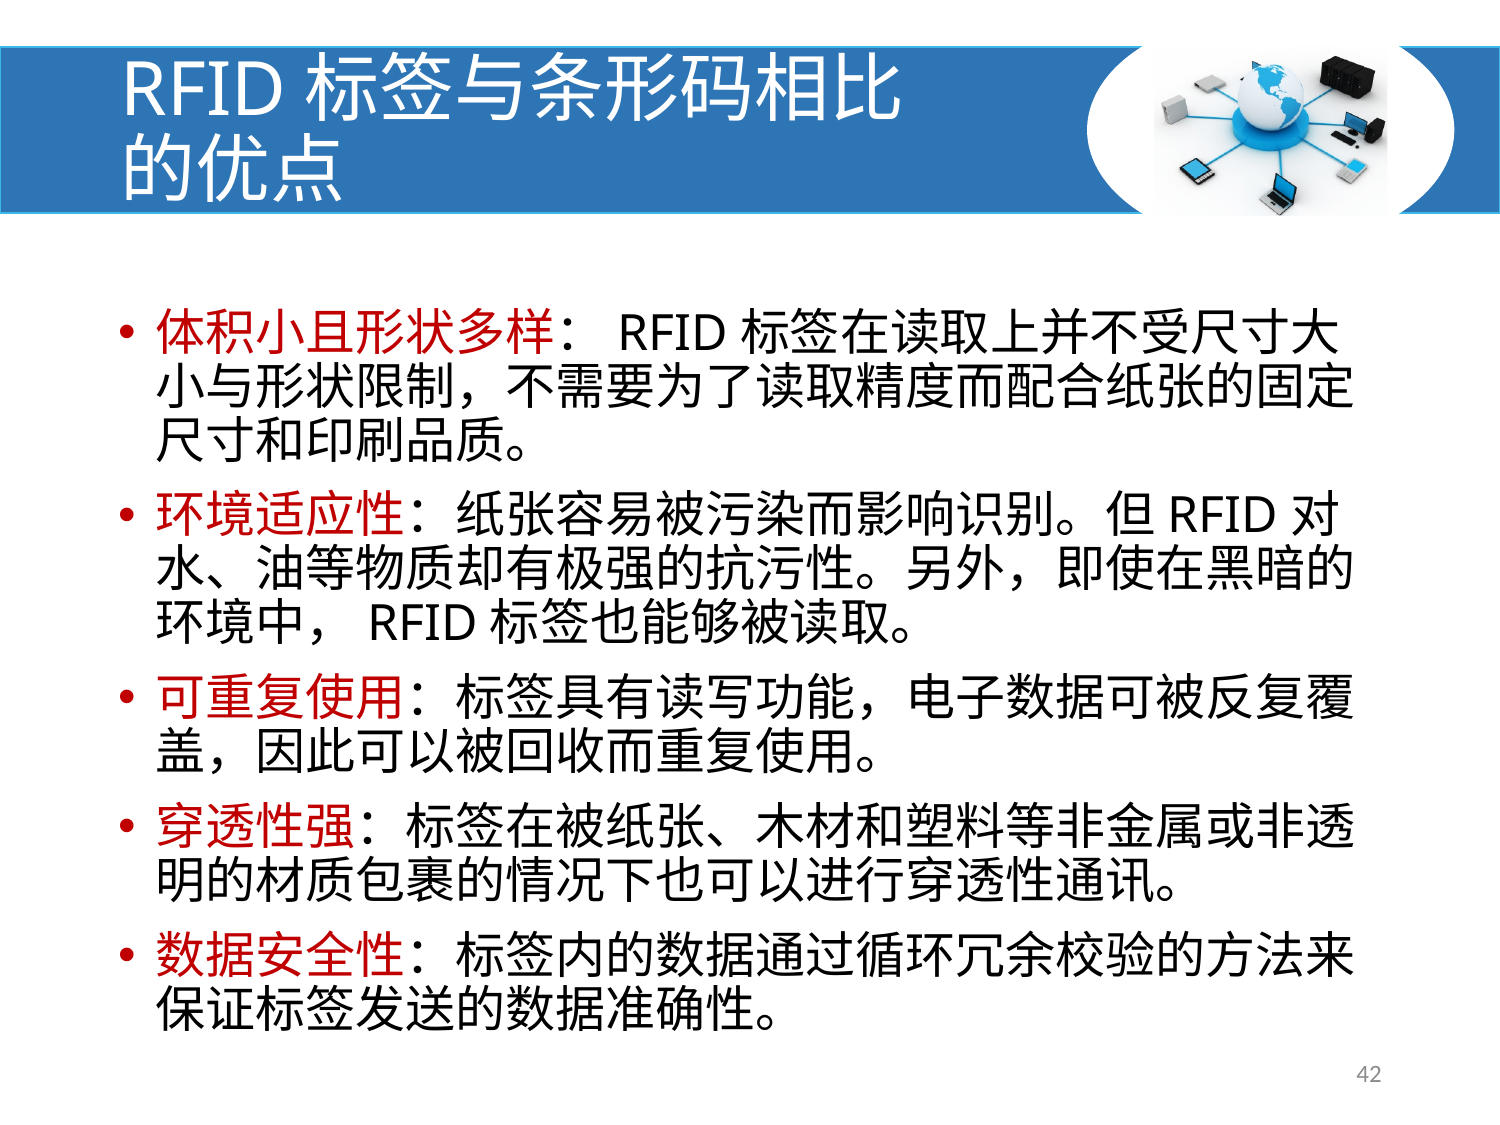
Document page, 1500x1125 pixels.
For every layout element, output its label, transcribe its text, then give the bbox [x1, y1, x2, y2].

title RFID标签与条形码相比 的优点 [105, 50, 1133, 214]
slide_number 42 [1059, 1042, 1397, 1103]
picture [1154, 46, 1388, 216]
list 体积小且形状多样：RFID标签在读取上并不受尺寸大小与形状限制，不需要为了读取精度而配合纸张的固定尺寸和印刷品质。 环境适应性：纸张容易被污染而影响识别。但RFID对水、油等物质却有极强的抗污性。另外，即使在黑暗的环境中，RFID标签也能够被读取。 可重复使用：标签具有读写功能，电子数据可被反复覆盖，因此可以被回收而重复使用。 穿透性强：标签在被纸张、木材和塑料等非金属或非透明的材质包裹的情况下也可以进行穿透性通讯。 数据安全性：标签内的数据通过循环冗余校验的方法来保证标签发送的数据准确性。 [103, 299, 1397, 1014]
